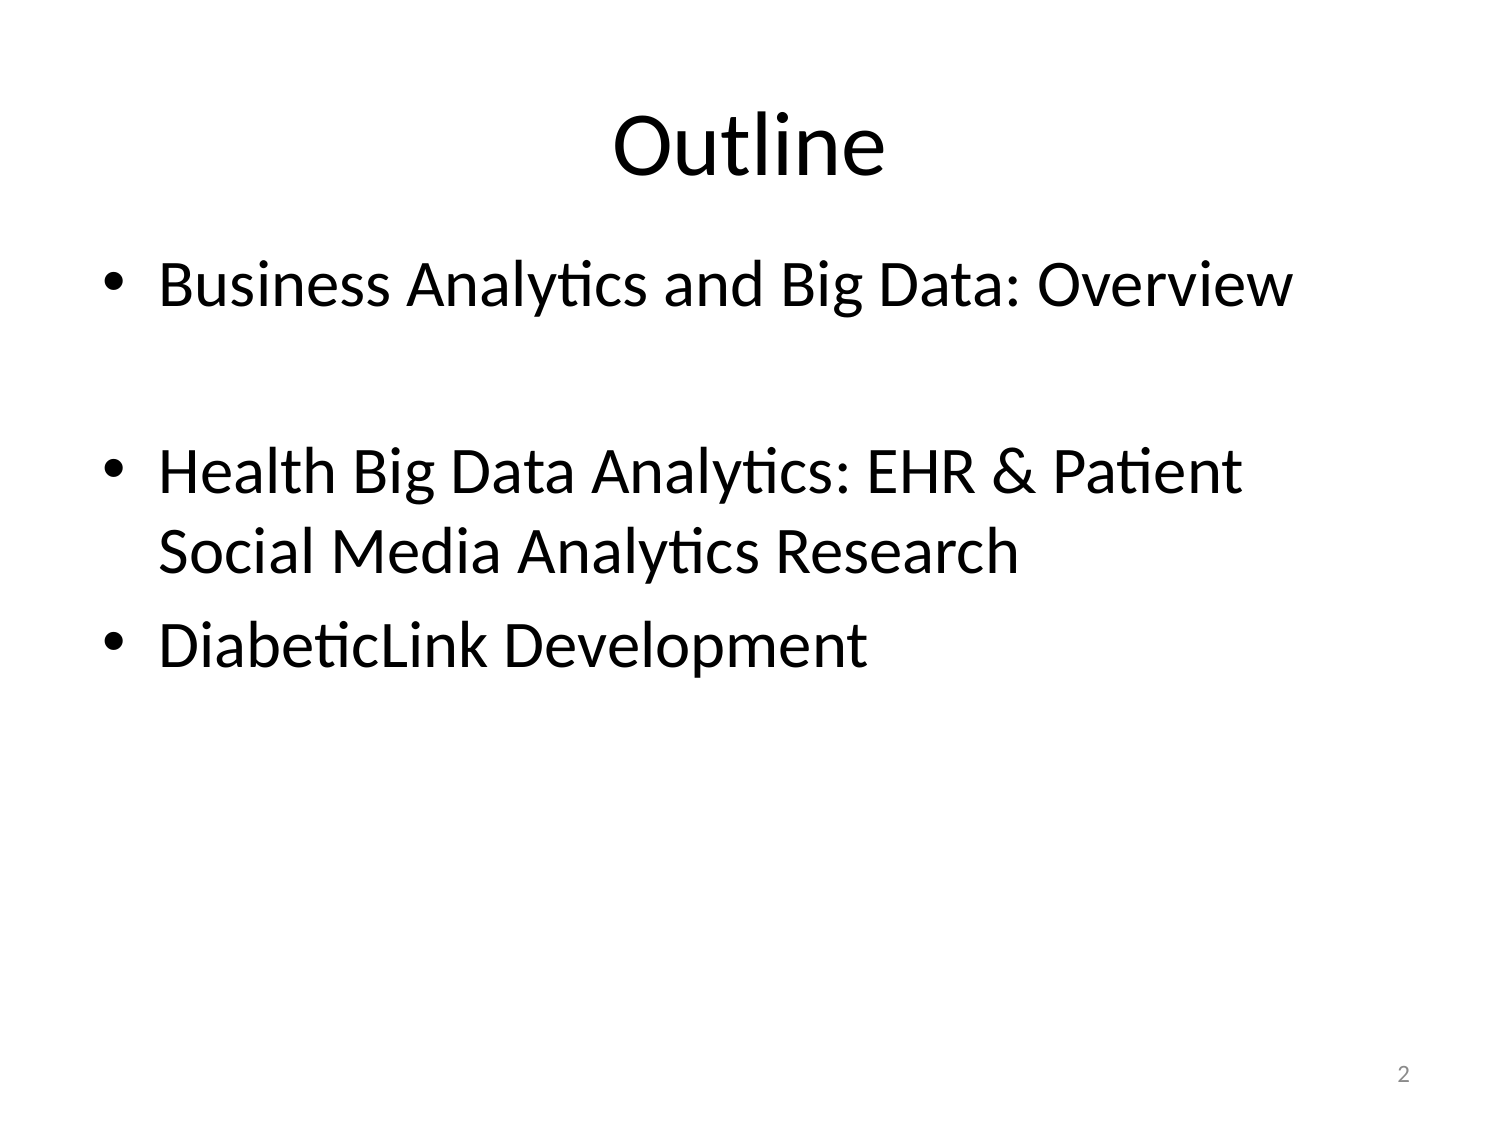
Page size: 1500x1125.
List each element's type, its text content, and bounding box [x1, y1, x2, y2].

title Outline [75, 45, 1425, 233]
list Business Analytics and Big Data: Overview Health Big Data Analytics: EHR & Patient Social Media Analytics Research DiabeticLink Development [87, 232, 1425, 1013]
slide_number 2 [1074, 1042, 1425, 1103]
